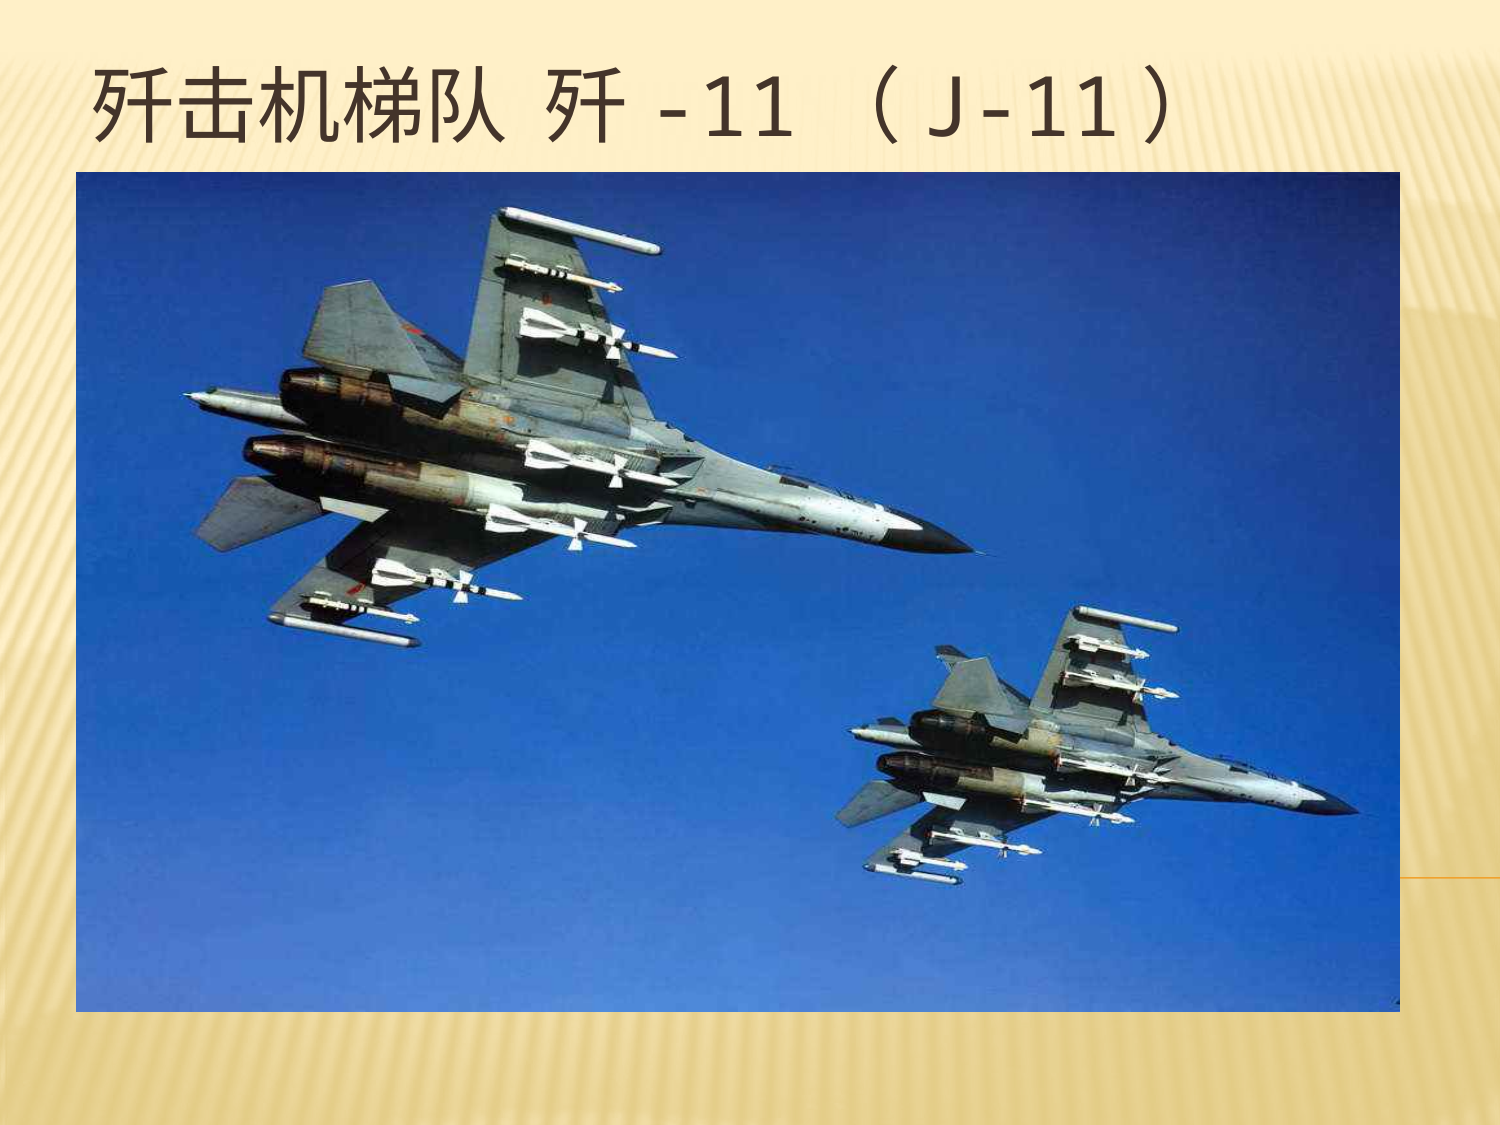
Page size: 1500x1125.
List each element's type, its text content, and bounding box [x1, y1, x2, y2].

picture [76, 172, 1400, 1012]
subtitle 歼击机梯队 歼-11（J-11） [76, 19, 1465, 161]
